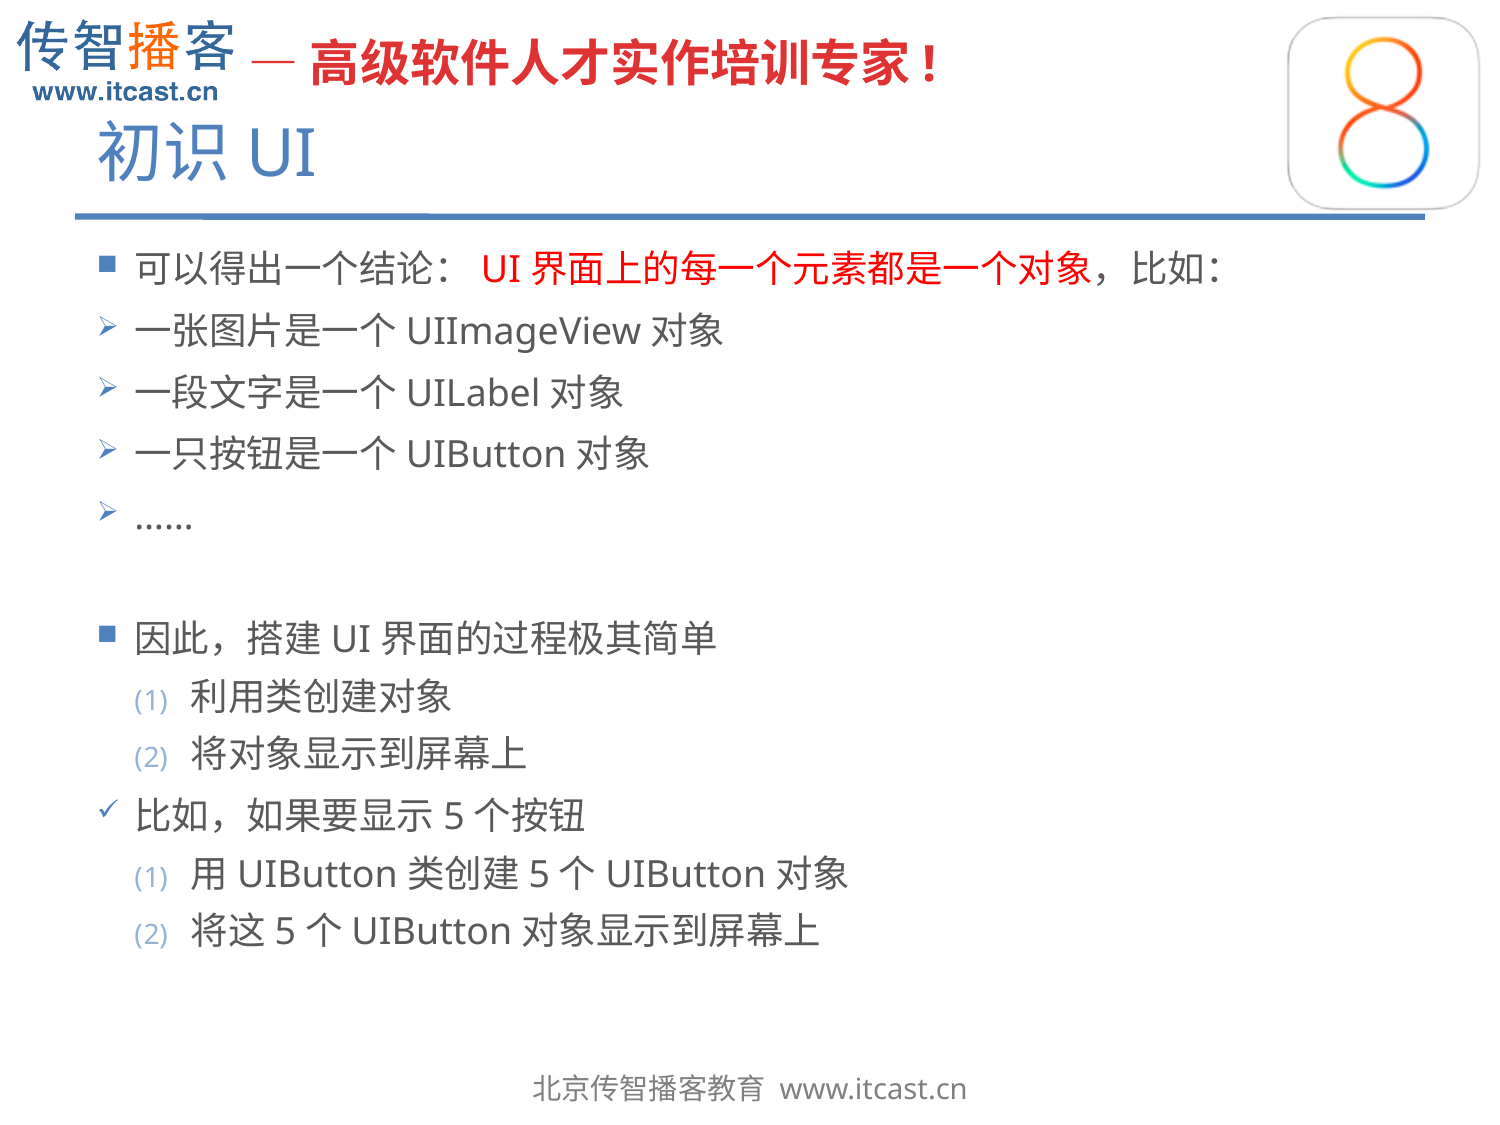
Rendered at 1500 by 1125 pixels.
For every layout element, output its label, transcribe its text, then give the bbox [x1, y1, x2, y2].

list 可以得出一个结论：UI界面上的每一个元素都是一个对象，比如： 一张图片是一个UIImageView对象 一段文字是一个UILabel对象 一只按钮是一个UIButton对象 …… 因此，搭建UI界面的过程极其简单 利用类创建对象 将对象显示到屏幕上 比如，如果要显示5个按钮 用UIButton类创建5个UIButton对象 将这5个UIButton对象显示到屏幕上 [81, 237, 1416, 1005]
title 初识UI [81, 102, 1416, 237]
picture [1270, 0, 1497, 227]
picture [16, 19, 234, 101]
